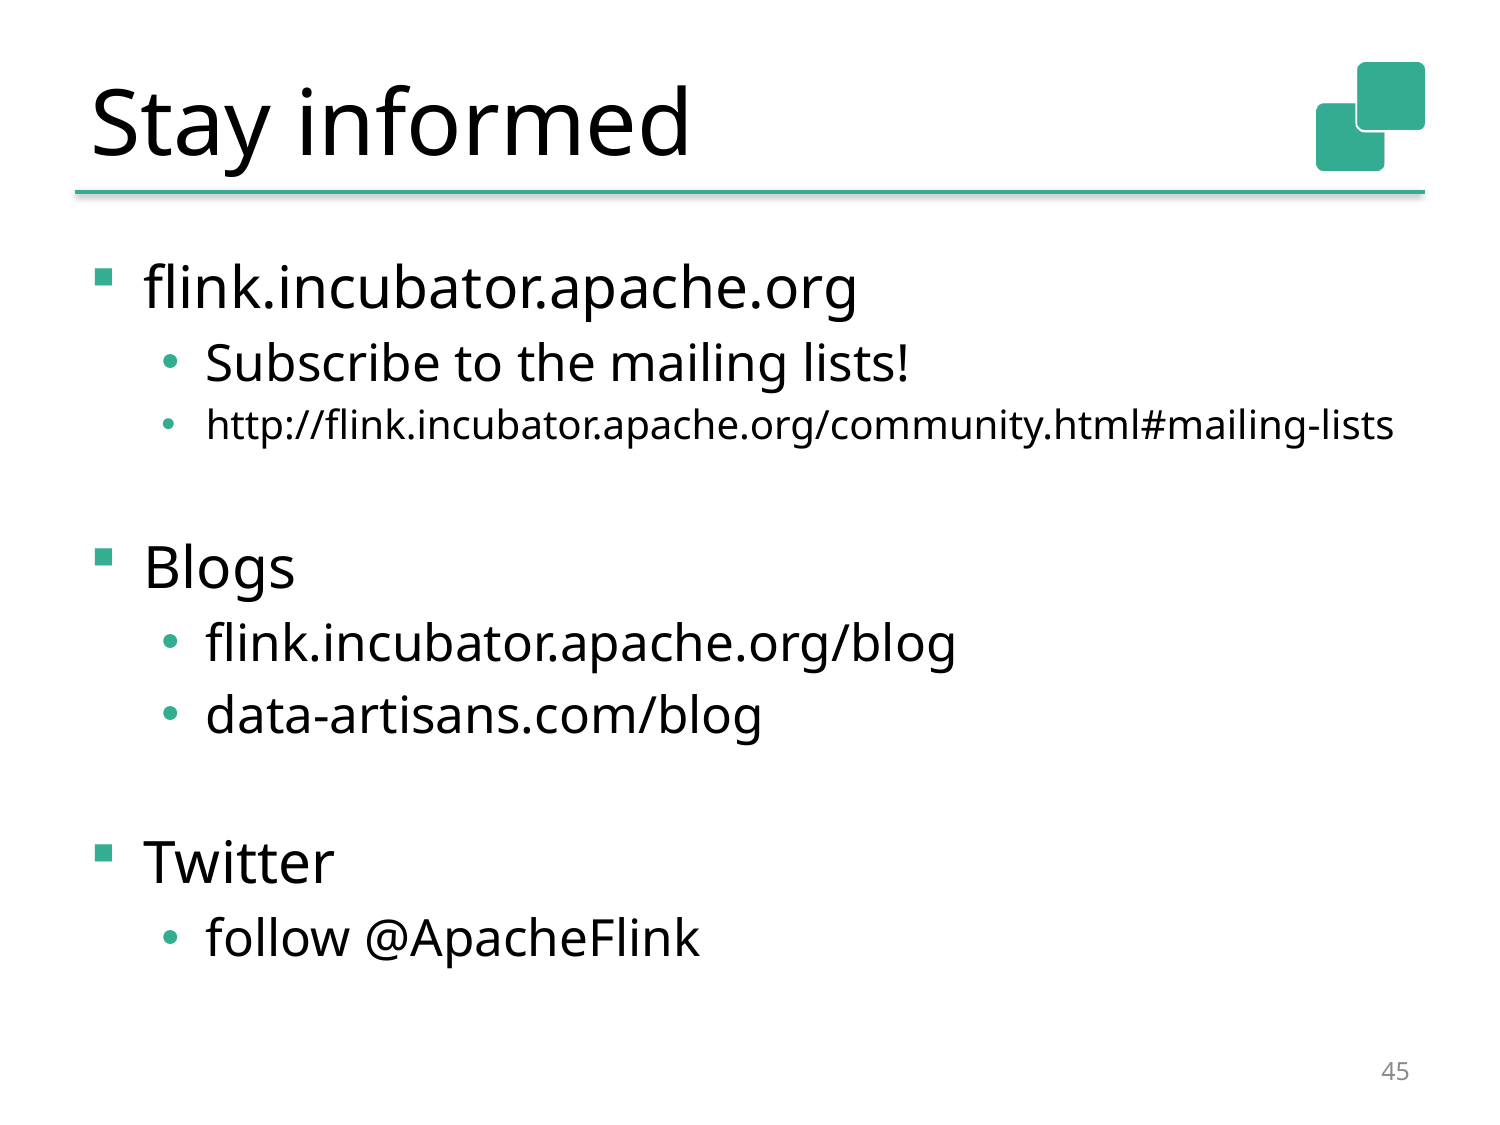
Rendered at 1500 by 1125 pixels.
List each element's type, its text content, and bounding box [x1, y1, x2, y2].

list flink.incubator.apache.org Subscribe to the mailing lists! http://flink.incubator.apache.org/community.html#mailing-lists Blogs flink.incubator.apache.org/blog data-artisans.com/blog Twitter follow @ApacheFlink [75, 241, 1425, 1005]
title Stay informed [75, 45, 1302, 193]
slide_number 45 [1074, 1042, 1425, 1103]
picture [1316, 62, 1425, 171]
